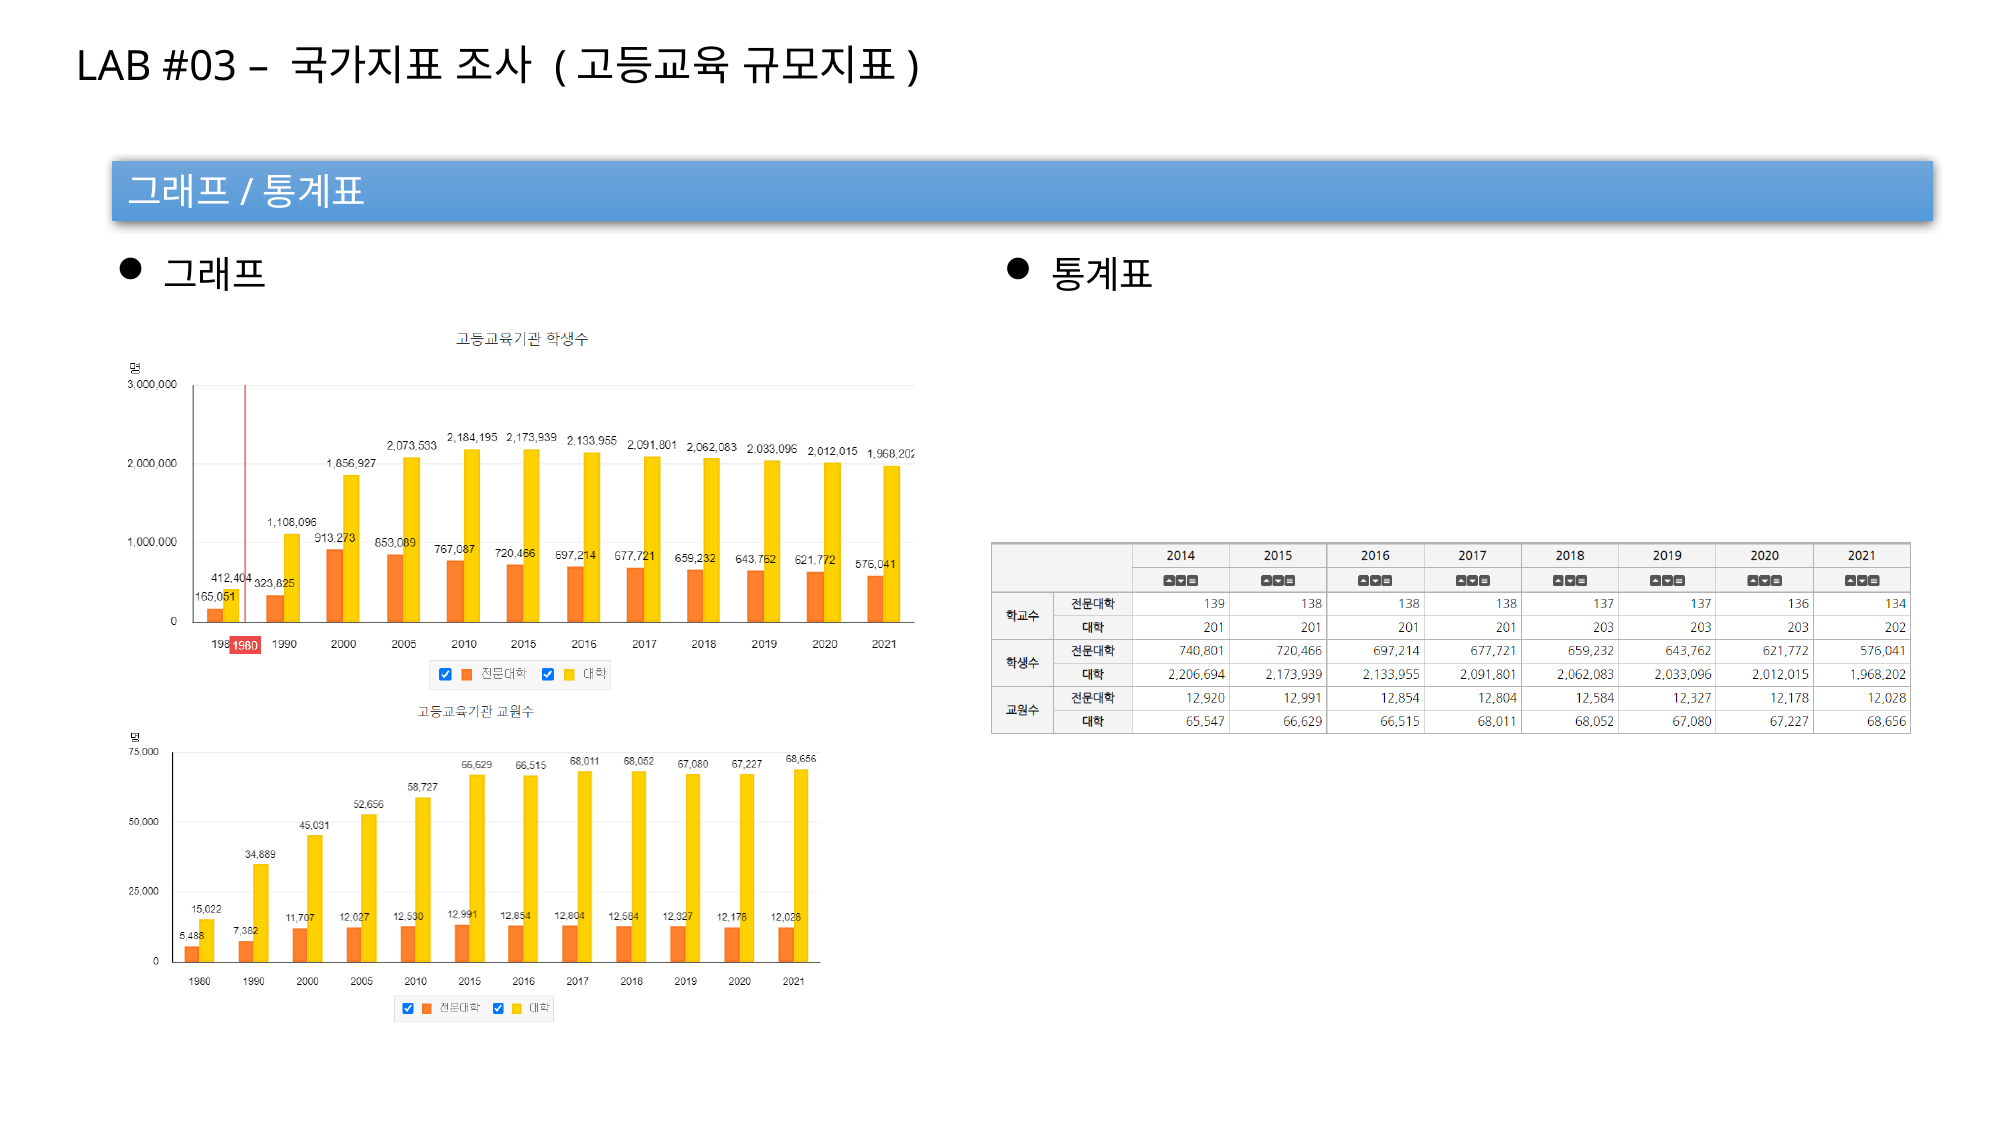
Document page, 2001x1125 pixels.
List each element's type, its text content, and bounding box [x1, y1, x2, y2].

text_box 그래프 [101, 243, 282, 304]
text_box 통계표 [989, 243, 1170, 304]
picture [112, 329, 946, 1035]
text_box 그래프/통계표 [112, 161, 1933, 221]
picture [983, 534, 1918, 743]
text_box LAB #03 – 국가지표 조사 (고등교육 규모지표) [60, 31, 963, 96]
